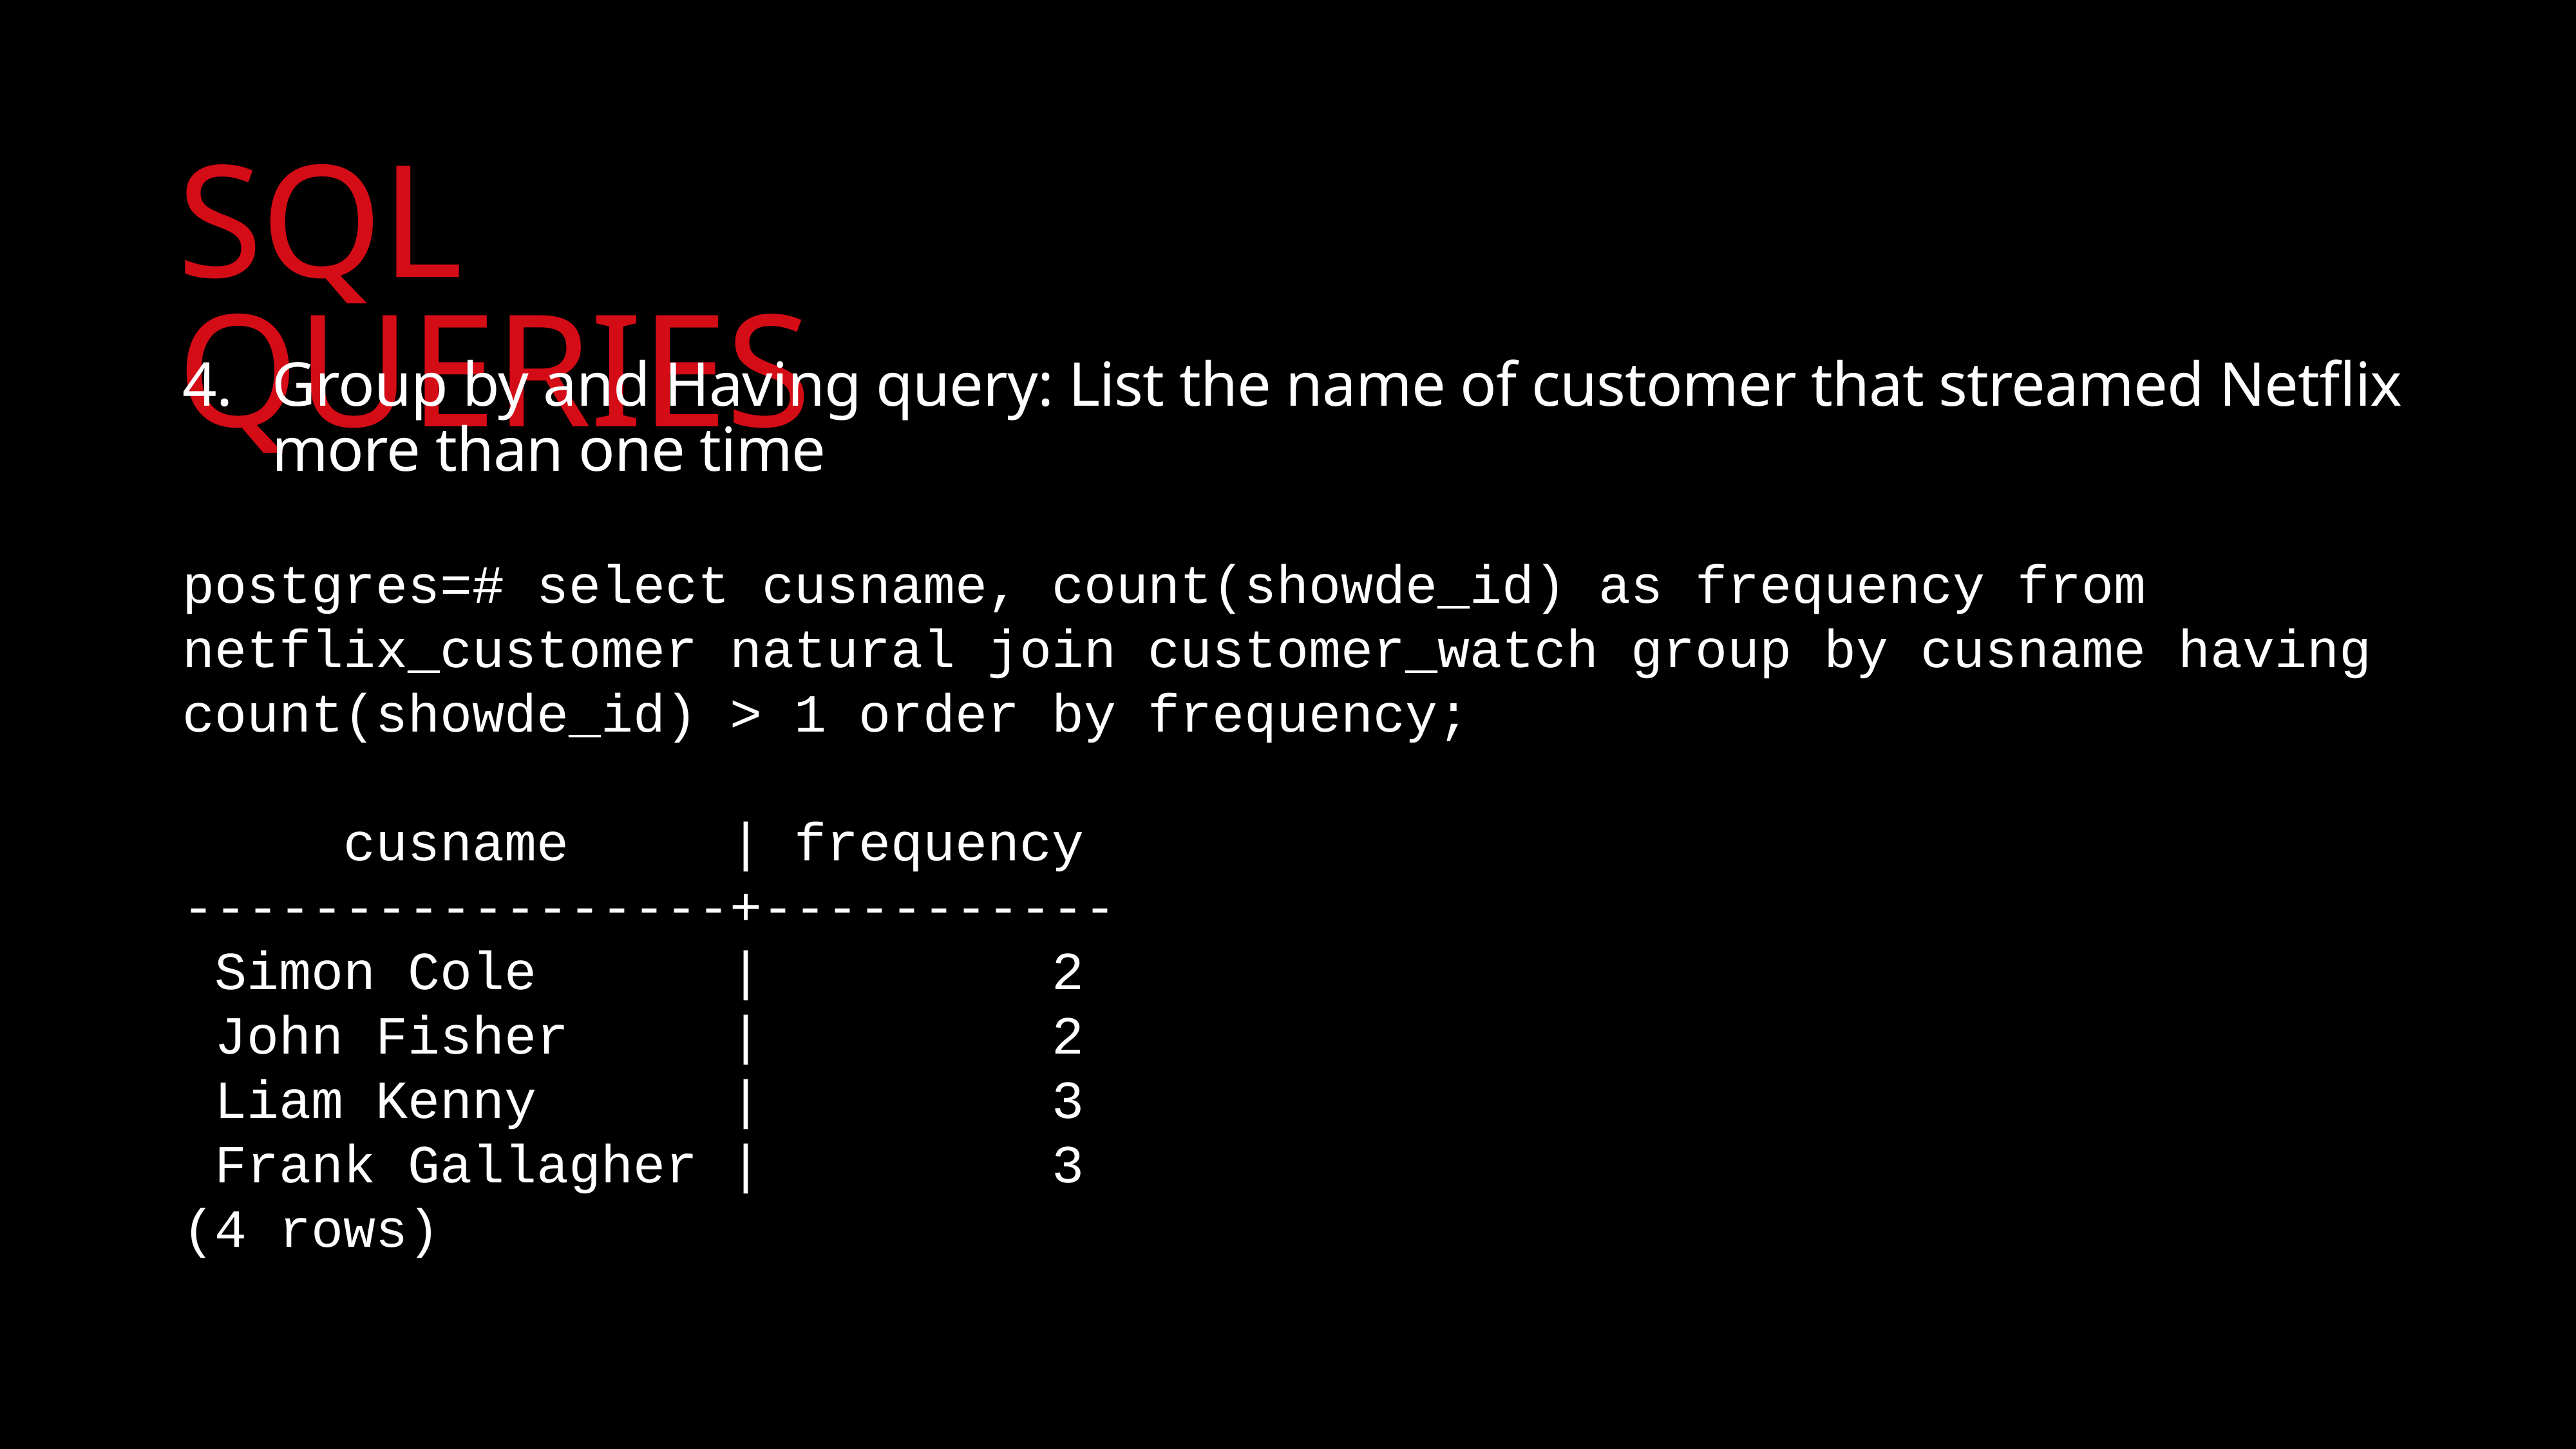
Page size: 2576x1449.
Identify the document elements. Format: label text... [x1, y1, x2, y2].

text_box Group by and Having query: List the name of customer that streamed Netflix more than one time postgres=# select cusname, count(showde_id) as frequency from netflix_customer natural join customer_watch group by cusname having count(showde_id) > 1 order by frequency; cusname | frequency -----------------+----------- Simon Cole | 2 John Fisher | 2 Liam Kenny | 3 Frank Gallagher | 3 (4 rows) [176, 348, 2458, 1263]
title SQL QUERIES [171, 151, 963, 349]
